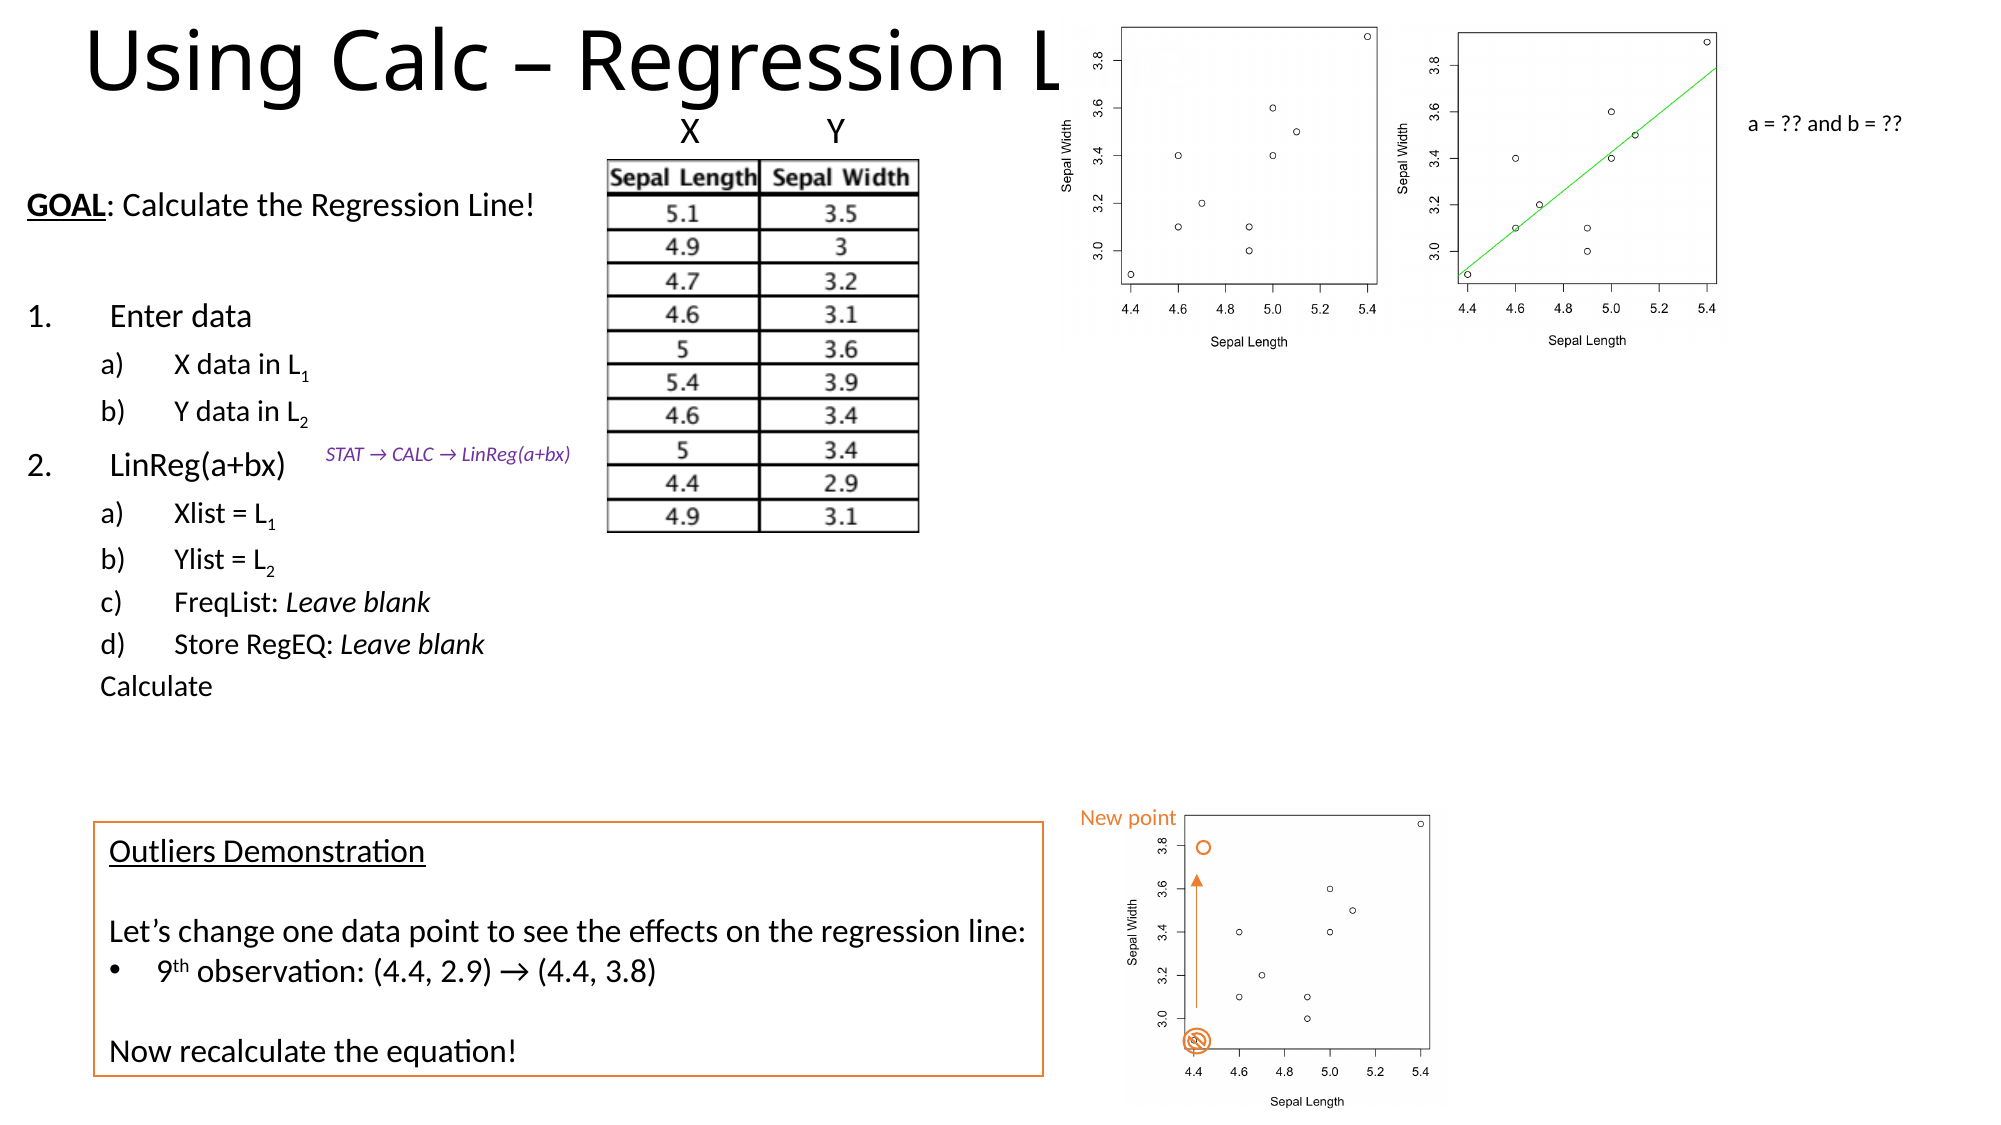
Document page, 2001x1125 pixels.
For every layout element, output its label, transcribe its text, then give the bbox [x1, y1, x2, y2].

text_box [1059, 17, 1961, 350]
text_box GOAL: Calculate the Regression Line! Enter data X data in L1 Y data in L2 LinReg(a+bx) Xlist = L1 Ylist = L2 FreqList: Leave blank Store RegEQ: Leave blank Calculate [11, 179, 1175, 714]
text_box STAT → CALC → LinReg(a+bx) [310, 432, 587, 473]
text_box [1065, 794, 1448, 1109]
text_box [606, 98, 920, 533]
text_box Outliers Demonstration Let’s change one data point to see the effects on the regression line: 9th observation: (4.4, 2.9) → (4.4, 3.8) Now recalculate the equation! [93, 821, 1044, 1077]
title Using Calc – Regression Line [68, 3, 1932, 129]
